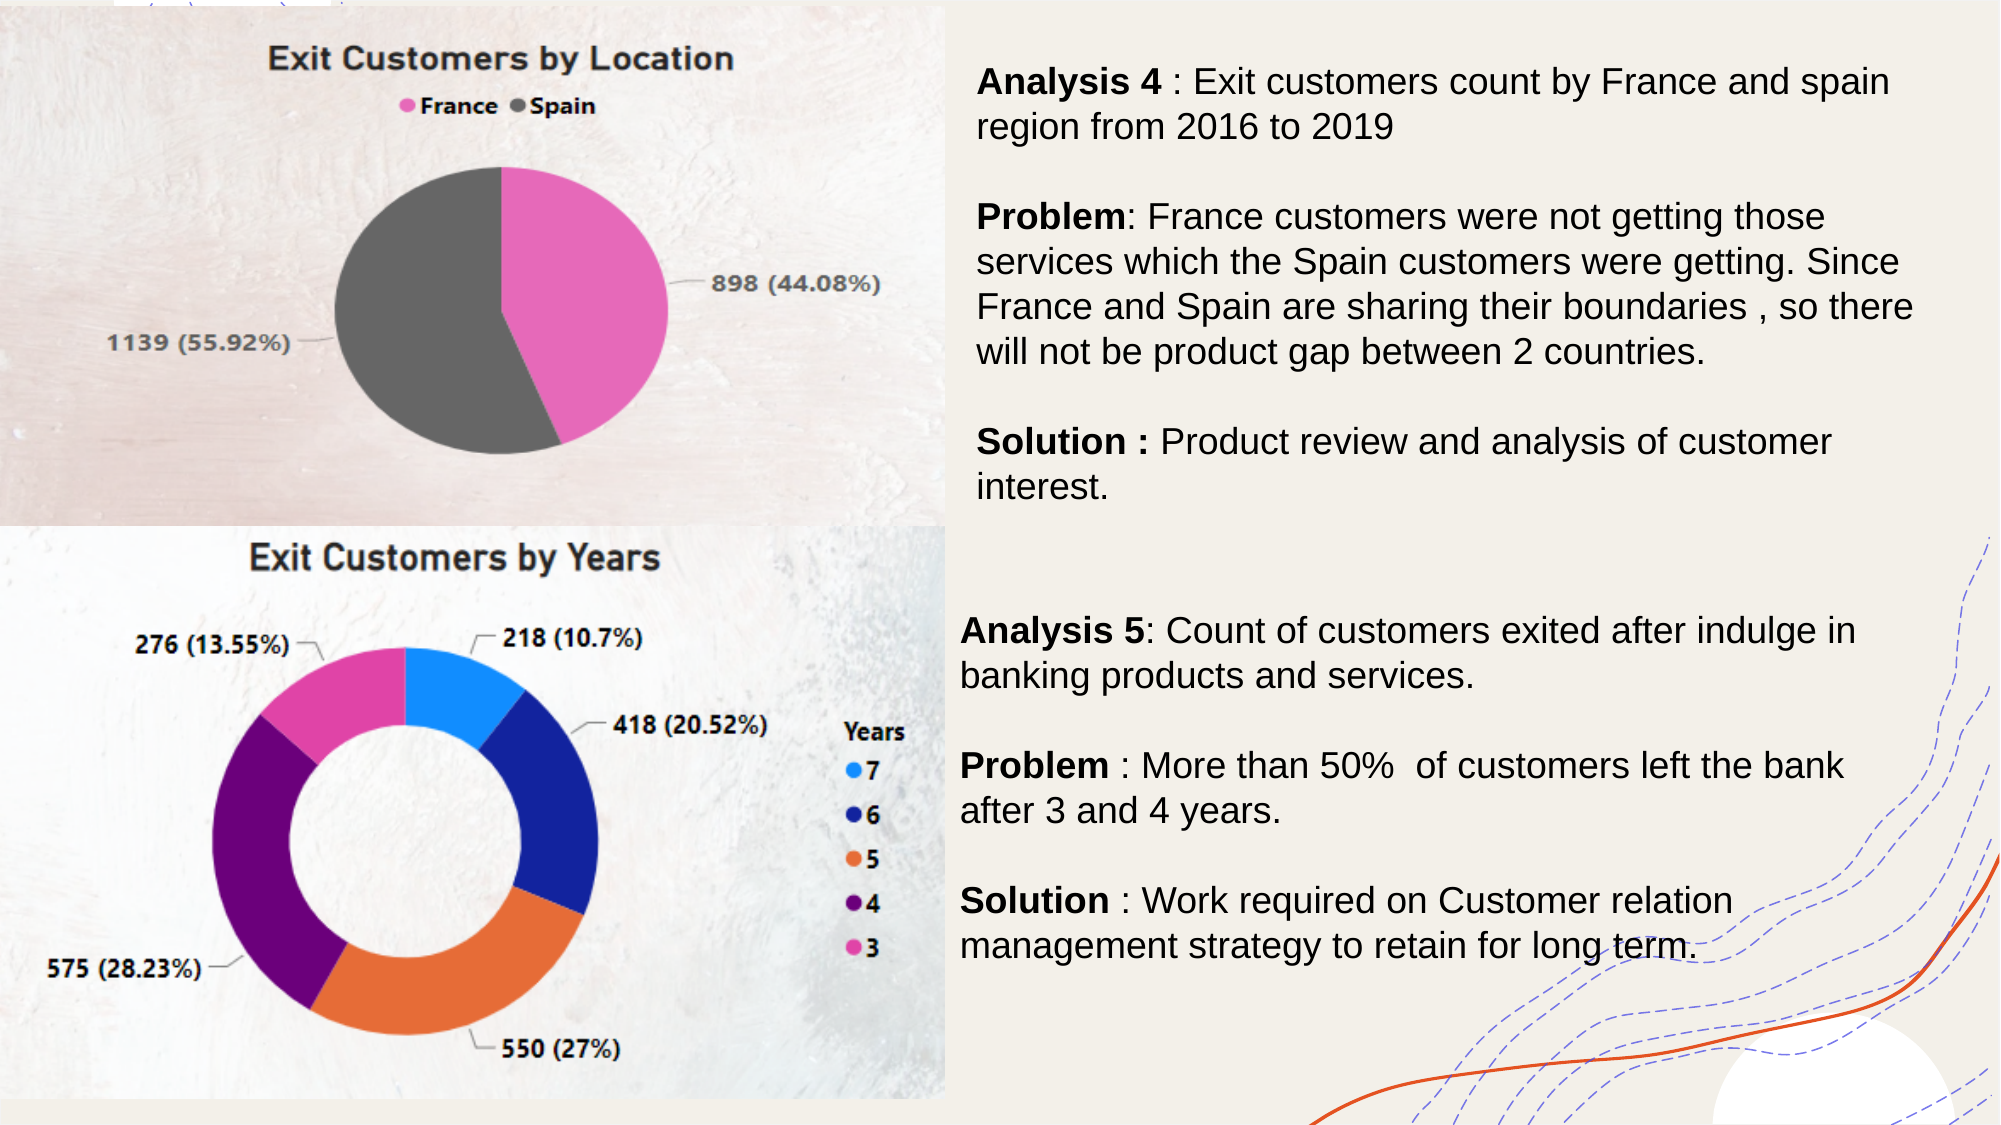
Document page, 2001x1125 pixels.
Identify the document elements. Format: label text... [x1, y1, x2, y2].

text_box Analysis 5: Count of customers exited after indulge in banking products and services. Problem : More than 50% of customers left the bank after 3 and 4 years. Solution : Work required on Customer relation management strategy to retain for long term. [945, 598, 1927, 973]
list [0, 6, 945, 526]
picture [0, 526, 945, 1099]
text_box Analysis 4 : Exit customers count by France and spain region from 2016 to 2019 Problem: France customers were not getting those services which the Spain customers were getting. Since France and Spain are sharing their boundaries , so there will not be product gap between 2 countries. Solution : Product review and analysis of customer interest. [961, 49, 1944, 515]
